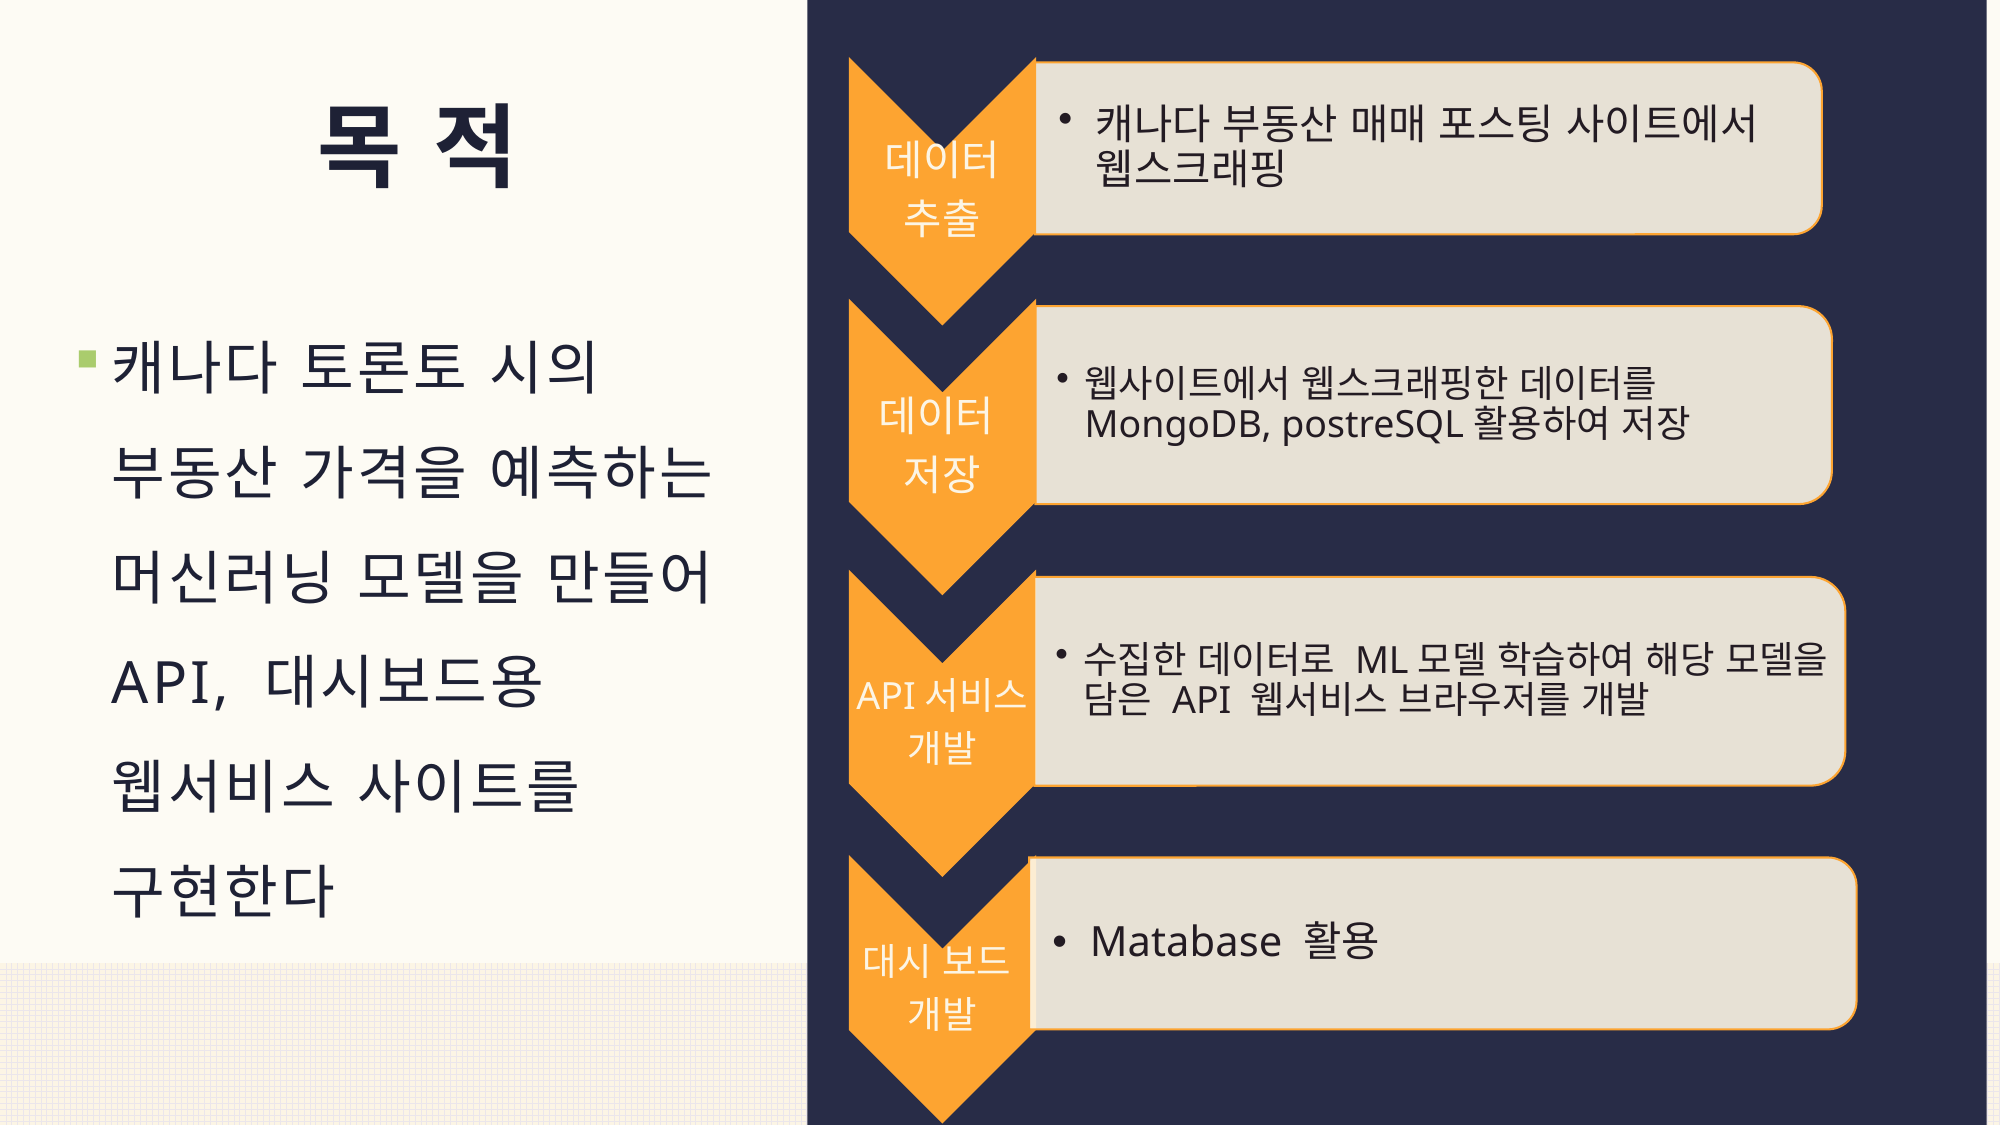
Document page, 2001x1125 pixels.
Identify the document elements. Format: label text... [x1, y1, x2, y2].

title 목 적 [24, 93, 811, 208]
list 캐나다 토론토 시의 부동산 가격을 예측하는 머신러닝 모델을 만들어 API, 대시보드용 웹서비스 사이트를 구현한다 [59, 289, 737, 1095]
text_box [813, 59, 1971, 1125]
